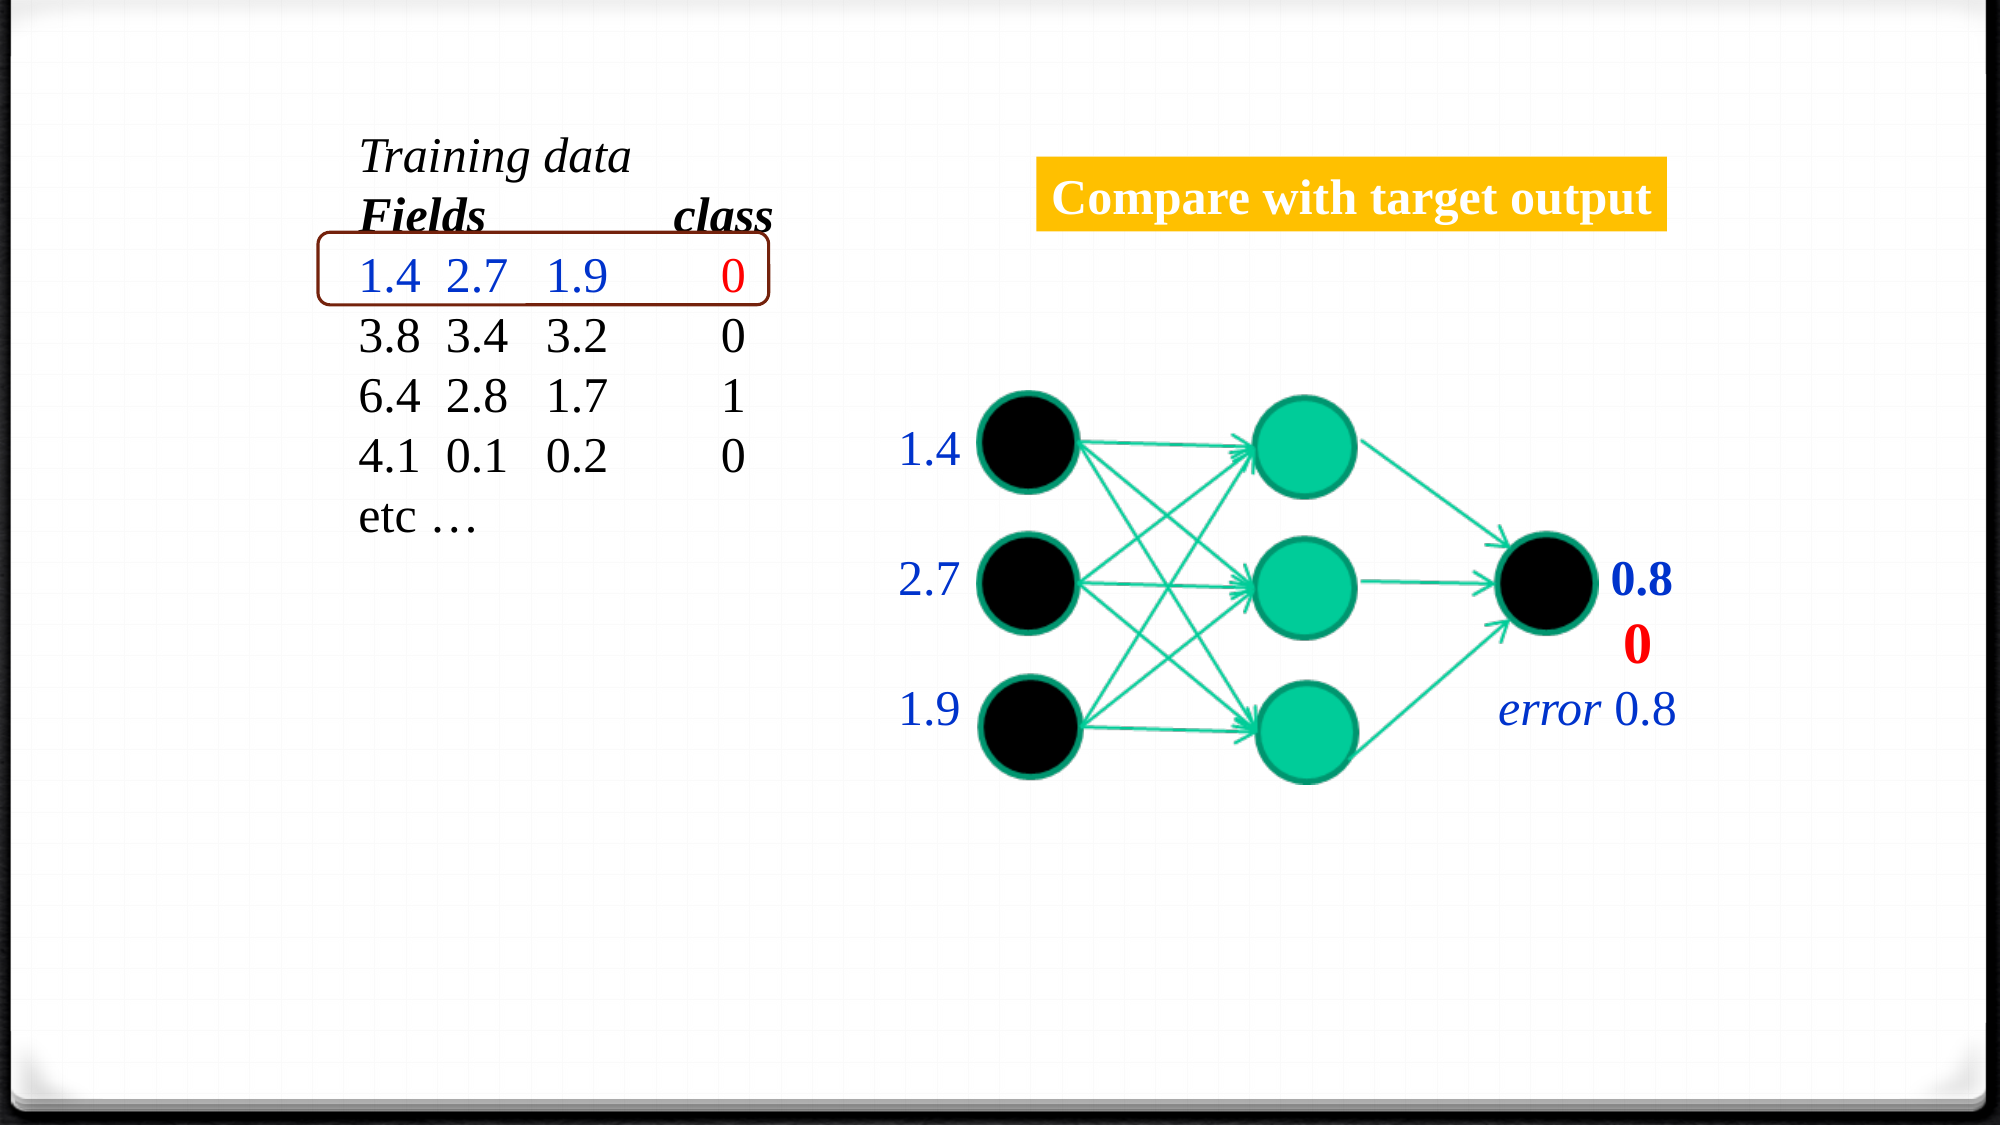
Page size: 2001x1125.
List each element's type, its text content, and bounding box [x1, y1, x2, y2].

text_box 1.4 2.7 0.8 0 1.9 error 0.8 [1604, 408, 1701, 743]
text_box Compare with target output [1036, 156, 1667, 232]
text_box [316, 230, 771, 307]
picture [0, 0, 2000, 1125]
text_box Training data Fields class 1.4 2.7 1.9 0 3.8 3.4 3.2 0 6.4 2.8 1.7 1 4.1 0.1 0.2 0 etc … [343, 115, 790, 551]
text_box 1.4 2.7 0.8 0 1.9 error 0.8 [883, 408, 970, 743]
